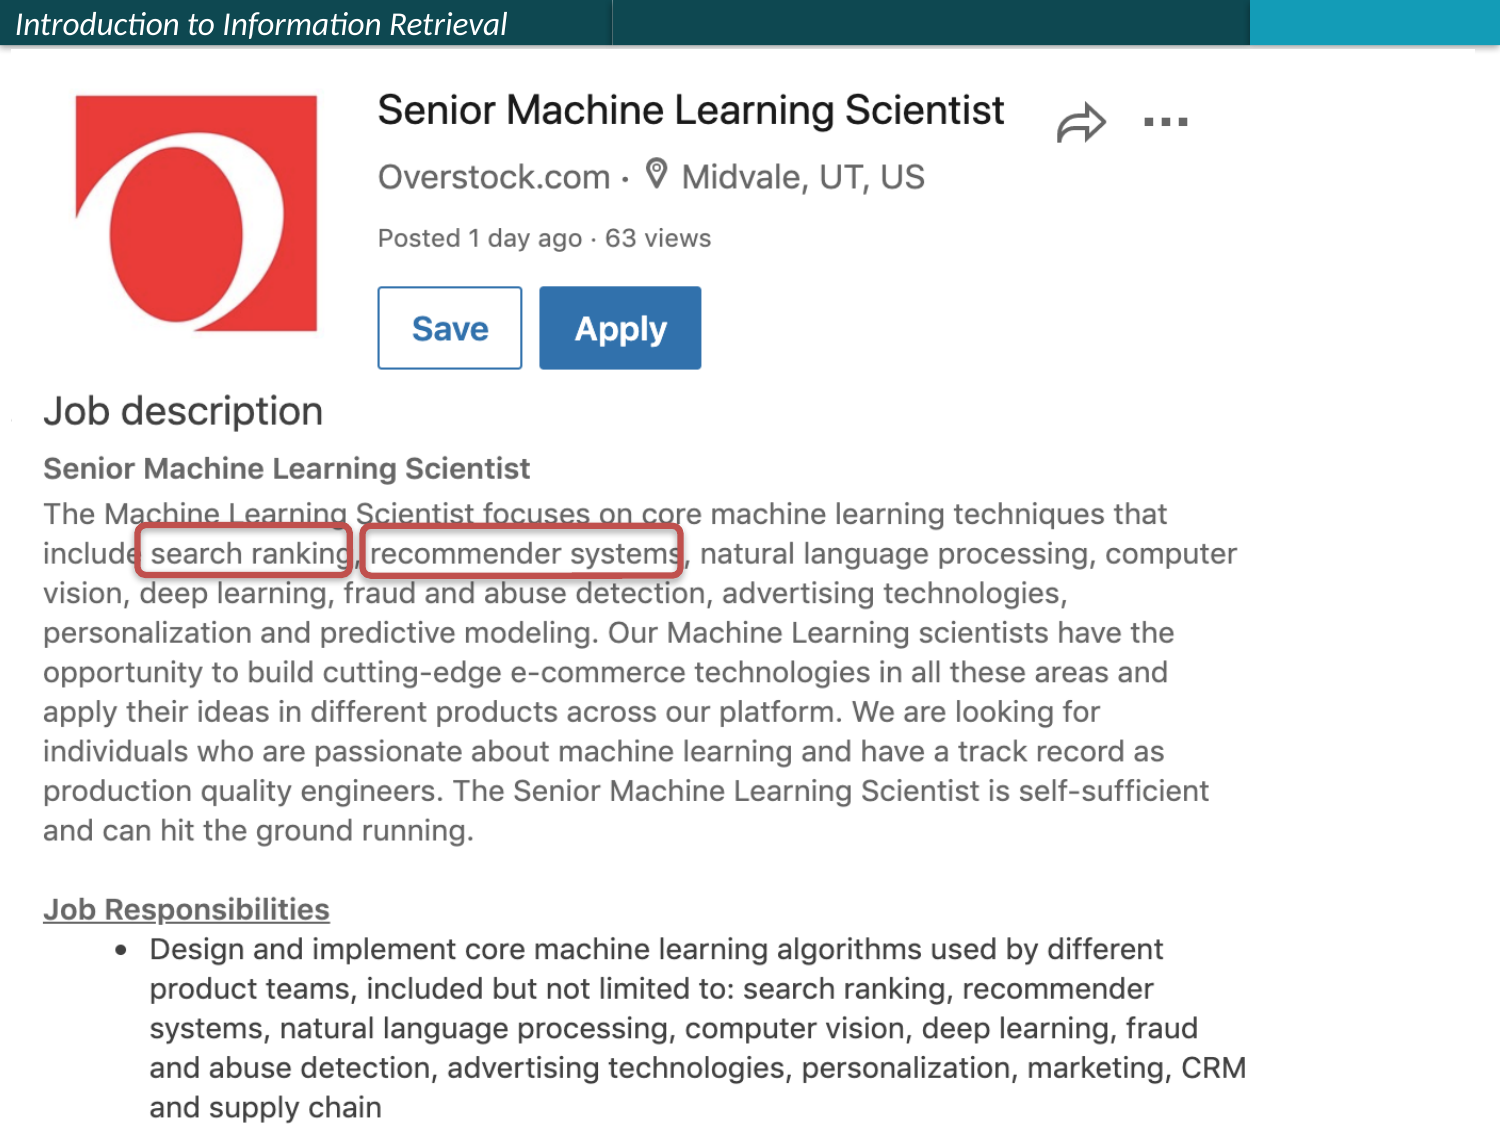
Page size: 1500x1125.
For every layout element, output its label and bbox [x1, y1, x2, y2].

text_box [10, 49, 1476, 1125]
